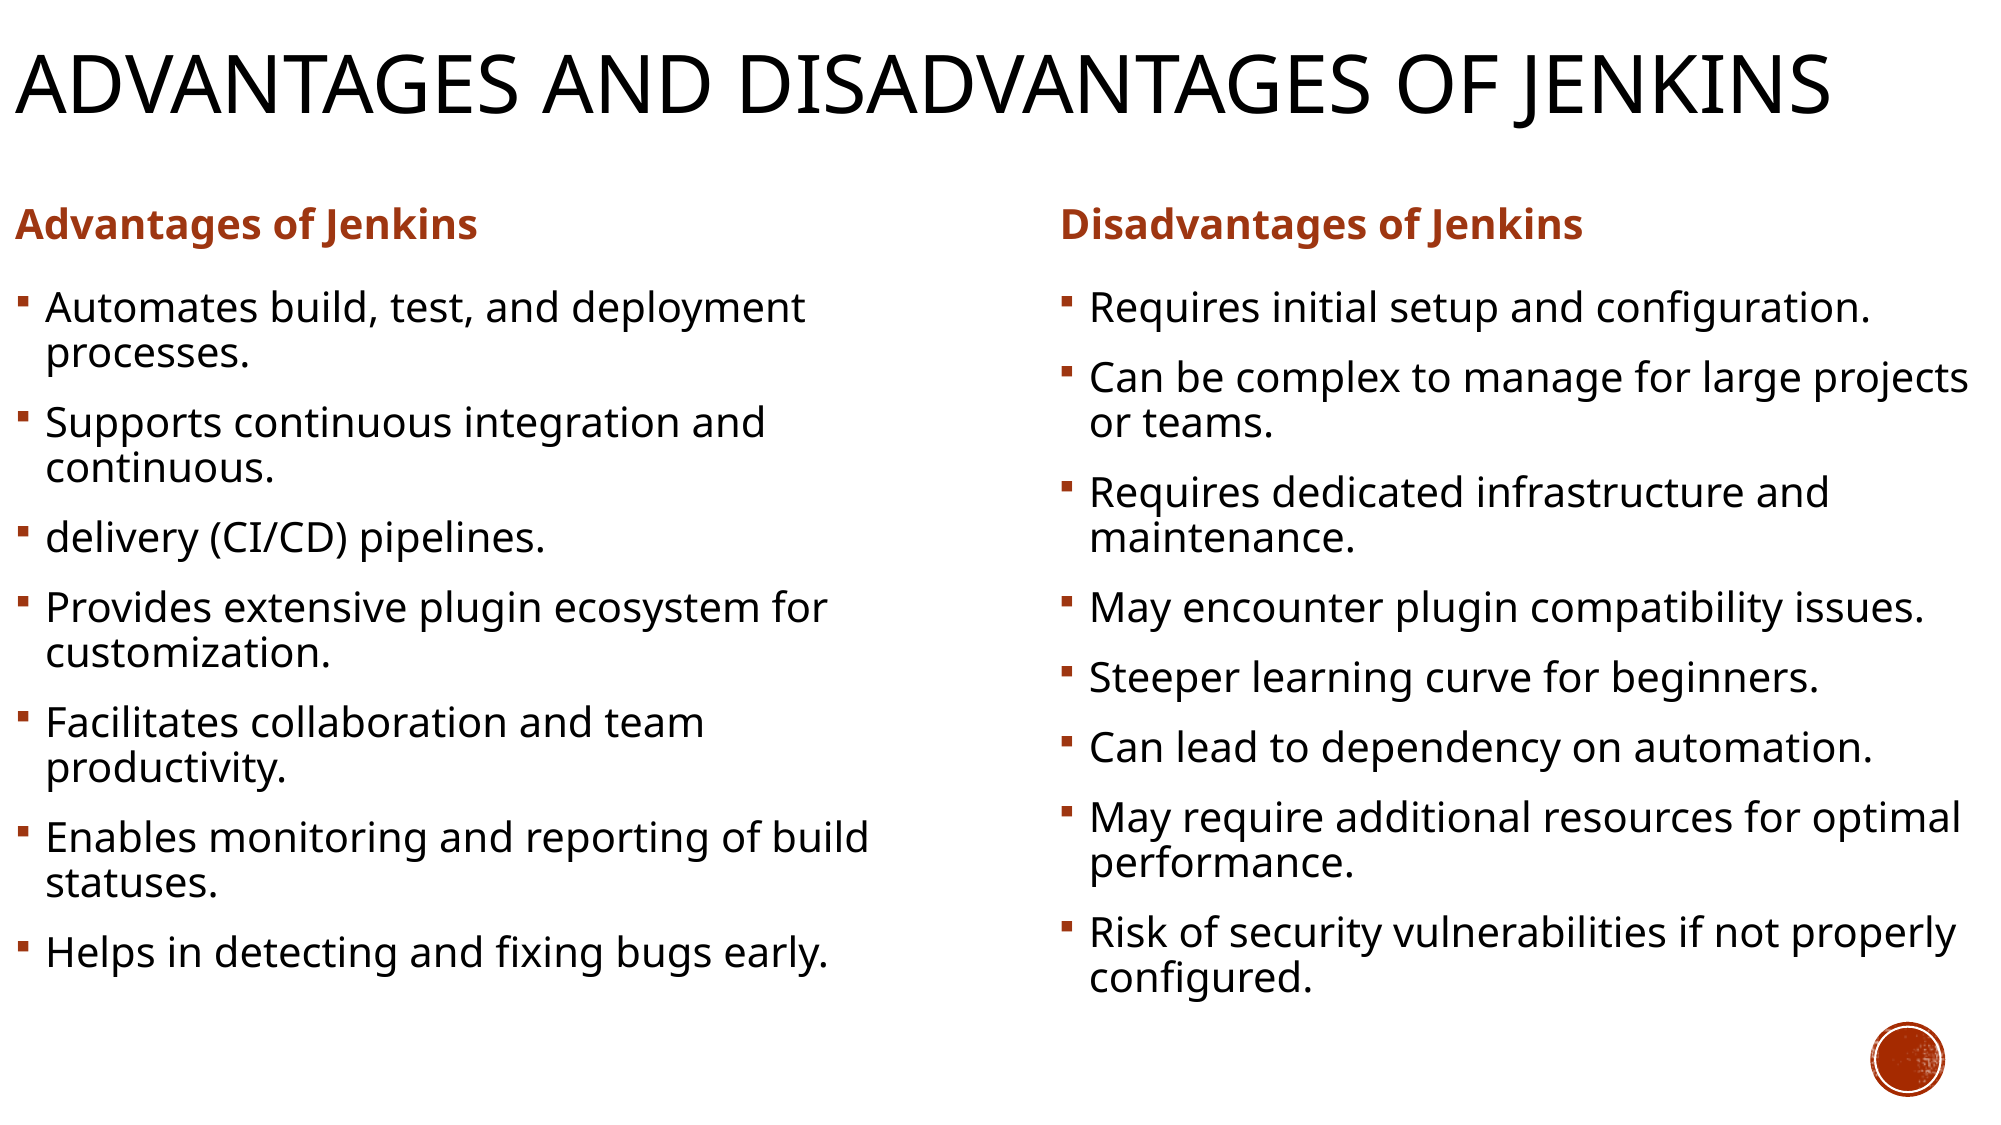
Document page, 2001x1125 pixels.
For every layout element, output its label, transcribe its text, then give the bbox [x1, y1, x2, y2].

list Disadvantages of Jenkins [1044, 173, 2000, 278]
list Advantages of Jenkins [0, 173, 956, 278]
list Requires initial setup and configuration. Can be complex to manage for large projects or teams. Requires dedicated infrastructure and maintenance. May encounter plugin compatibility issues. Steeper learning curve for beginners. Can lead to dependency on automation. May require additional resources for optimal performance. Risk of security vulnerabilities if not properly configured. [1043, 278, 2000, 1125]
title Advantages and Disadvantages of Jenkins [0, 0, 2000, 175]
list Automates build, test, and deployment processes. Supports continuous integration and continuous. delivery (CI/CD) pipelines. Provides extensive plugin ecosystem for customization. Facilitates collaboration and team productivity. Enables monitoring and reporting of build statuses. Helps in detecting and fixing bugs early. [0, 278, 956, 1125]
